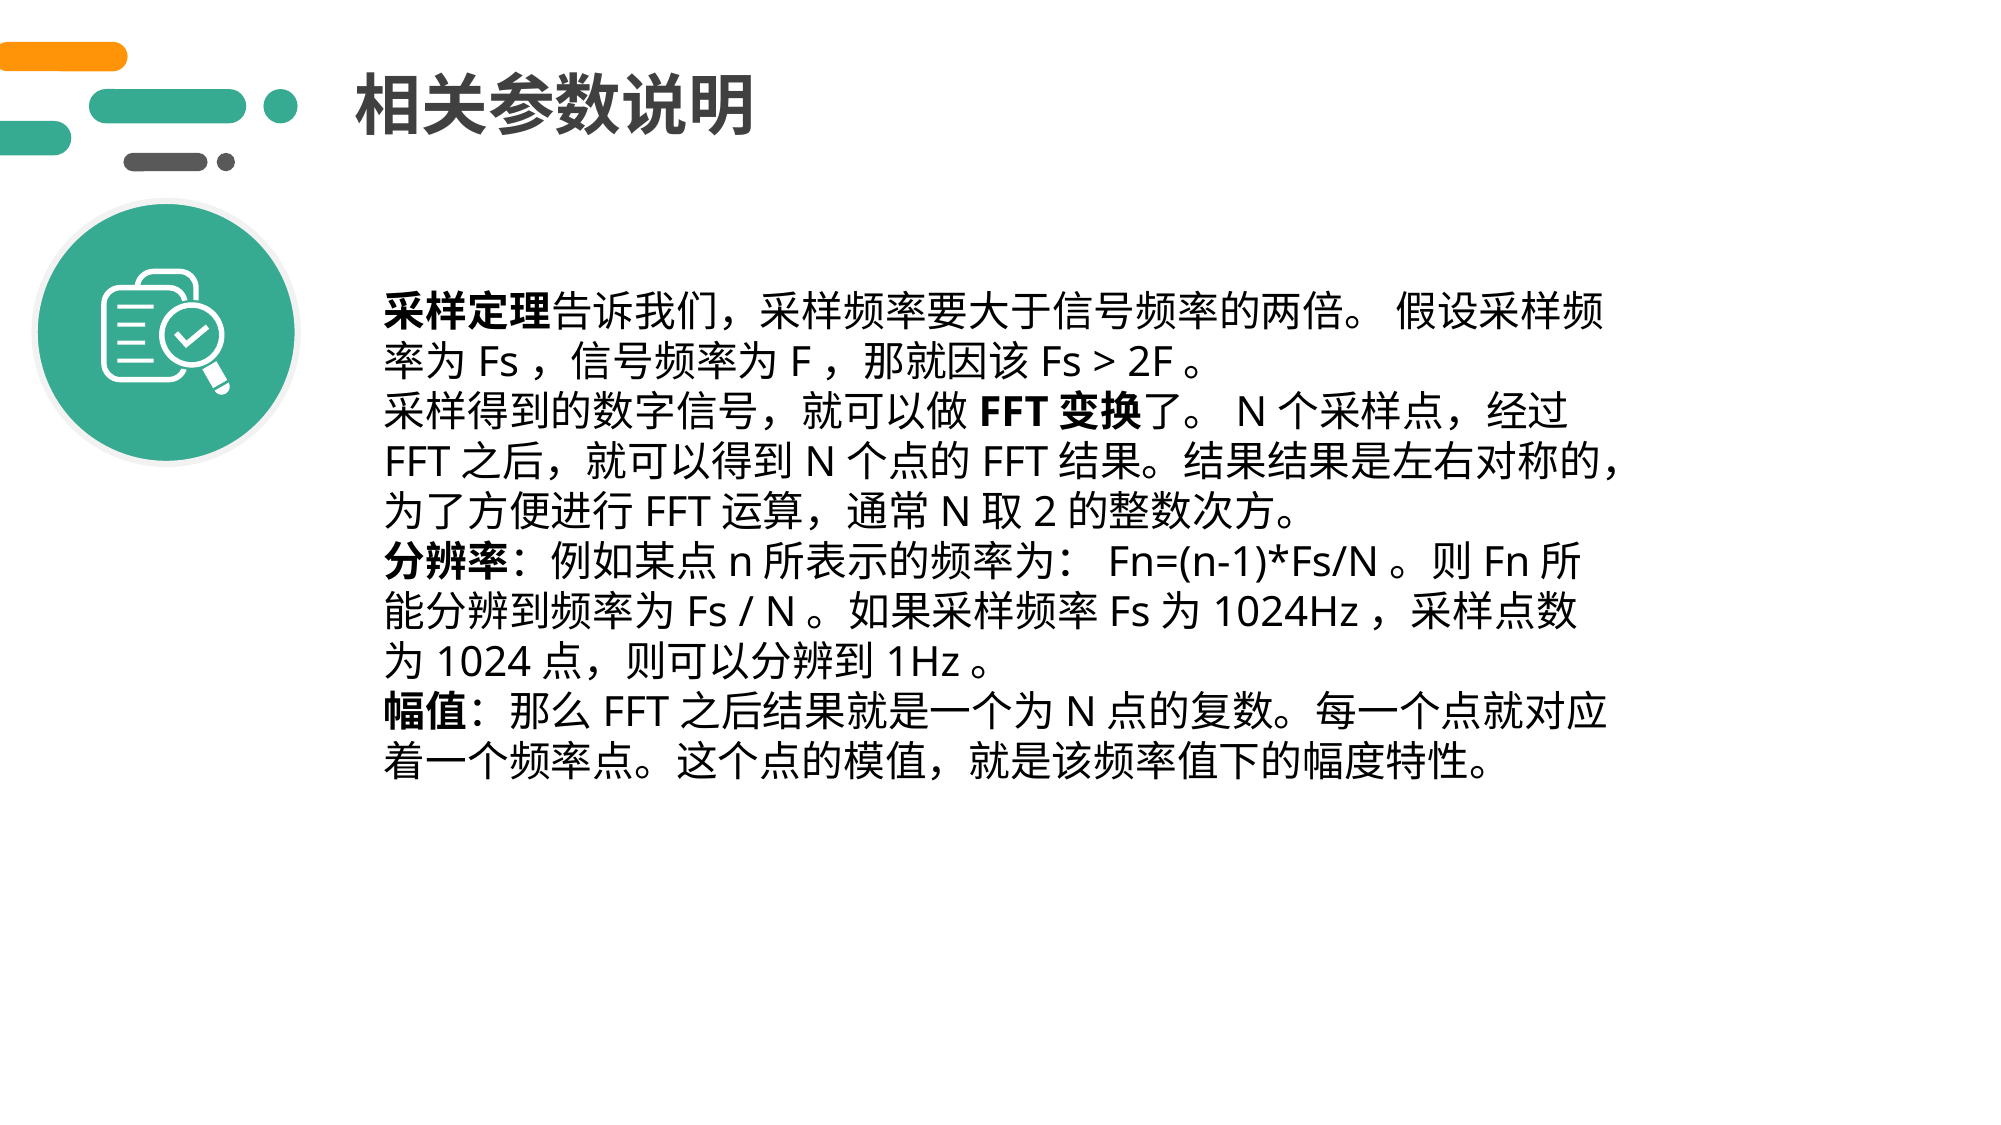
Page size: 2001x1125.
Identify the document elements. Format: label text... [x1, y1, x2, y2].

text_box 采样定理告诉我们，采样频率要大于信号频率的两倍。 假设采样频率为Fs，信号频率为F，那就因该Fs > 2F。 采样得到的数字信号，就可以做FFT变换了。N个采样点，经过FFT之后，就可以得到N个点的FFT结果。结果结果是左右对称的，为了方便进行FFT运算，通常N取2的整数次方。 分辨率：例如某点n所表示的频率为：Fn=(n-1)*Fs/N。则Fn所能分辨到频率为Fs / N。如果采样频率Fs为1024Hz，采样点数为1024点，则可以分辨到1Hz。 幅值：那么FFT之后结果就是一个为N点的复数。每一个点就对应着一个频率点。这个点的模值，就是该频率值下的幅度特性。 [369, 277, 1631, 793]
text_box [0, 41, 773, 172]
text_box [34, 200, 298, 464]
